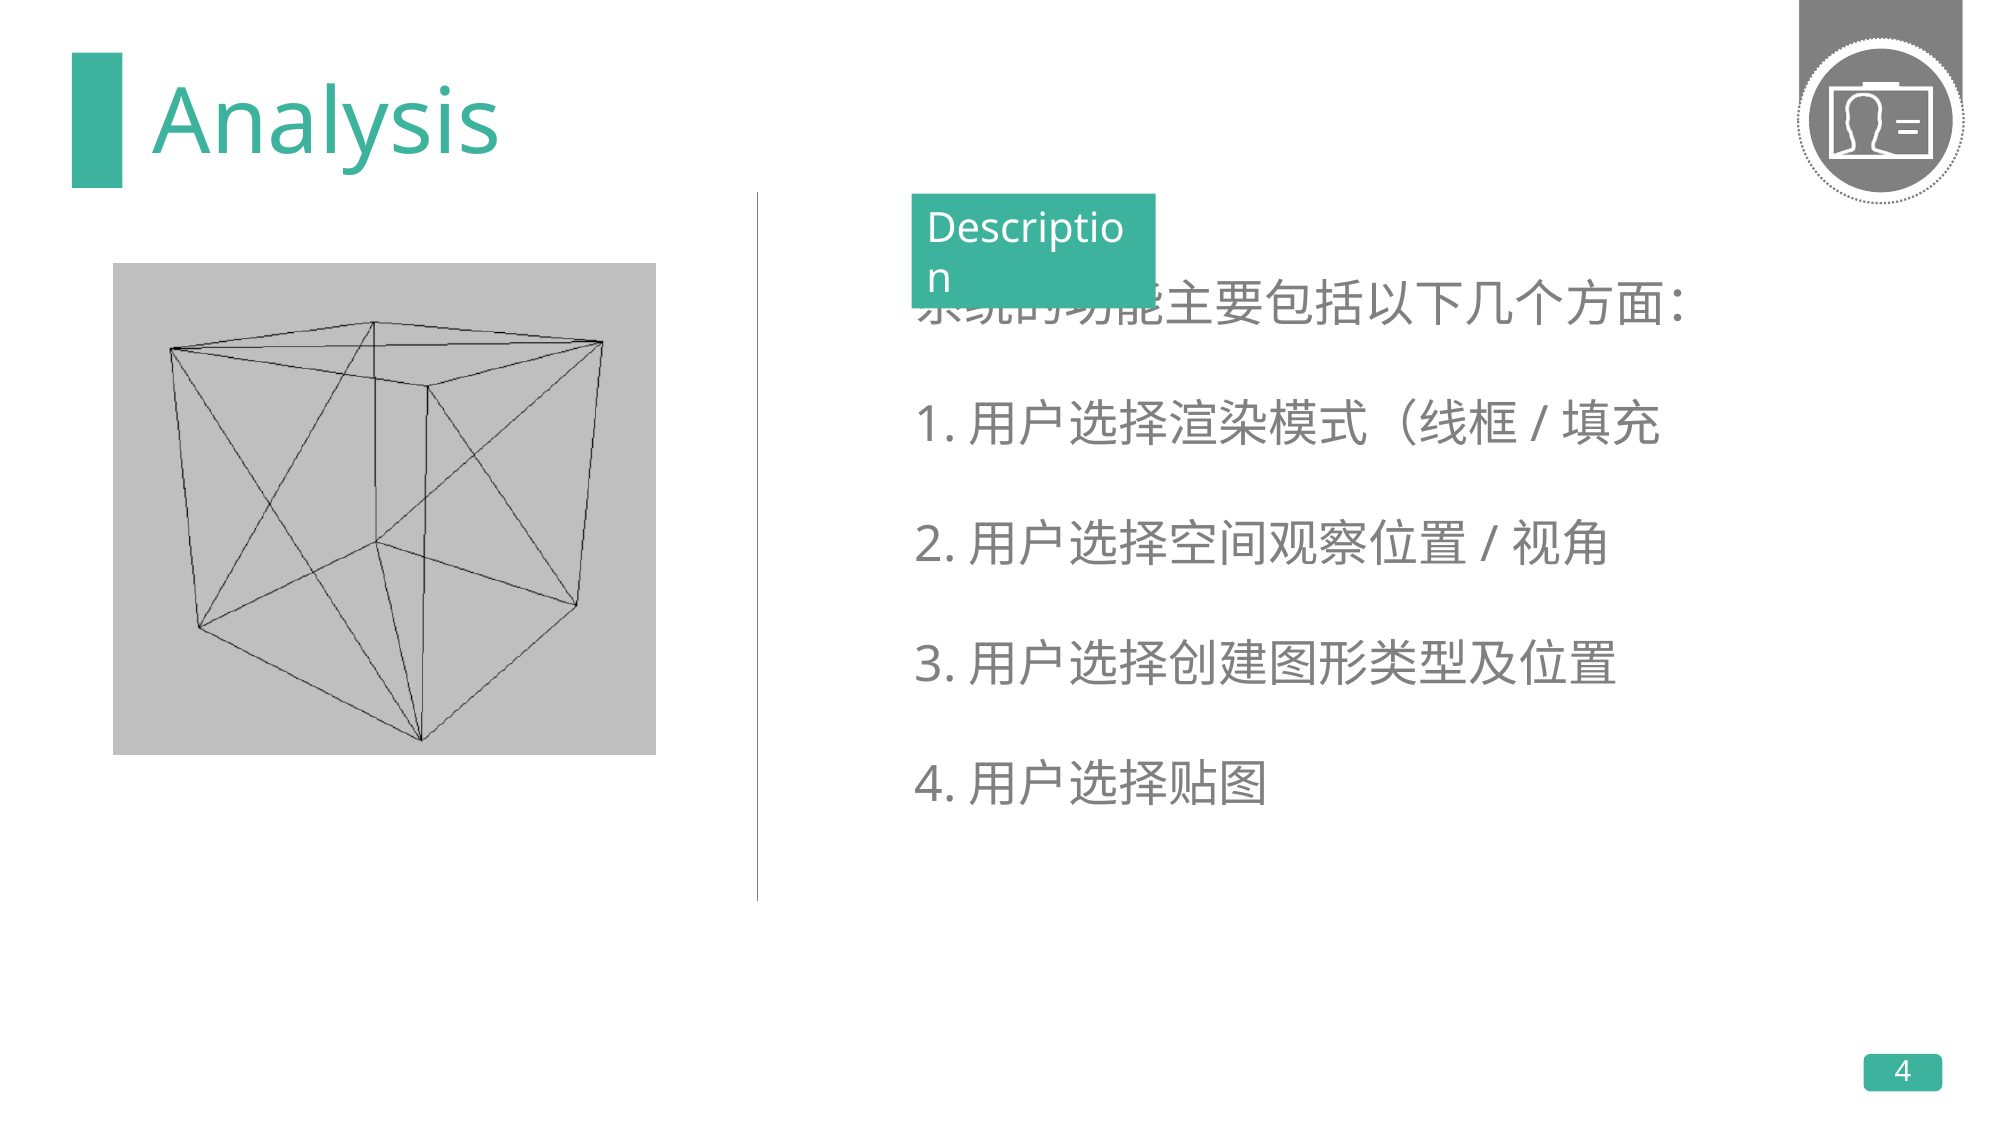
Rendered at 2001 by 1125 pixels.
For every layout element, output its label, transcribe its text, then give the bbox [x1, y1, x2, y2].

title Analysis [137, 59, 1798, 188]
text_box Description [911, 193, 1156, 309]
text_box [1798, 0, 1964, 204]
text_box 系统的功能主要包括以下几个方面： 1.用户选择渲染模式（线框/填充 2.用户选择空间观察位置/视角 3.用户选择创建图形类型及位置 4.用户选择贴图 [900, 263, 1863, 819]
slide_number 4 [1677, 1042, 2000, 1103]
picture [113, 263, 656, 755]
